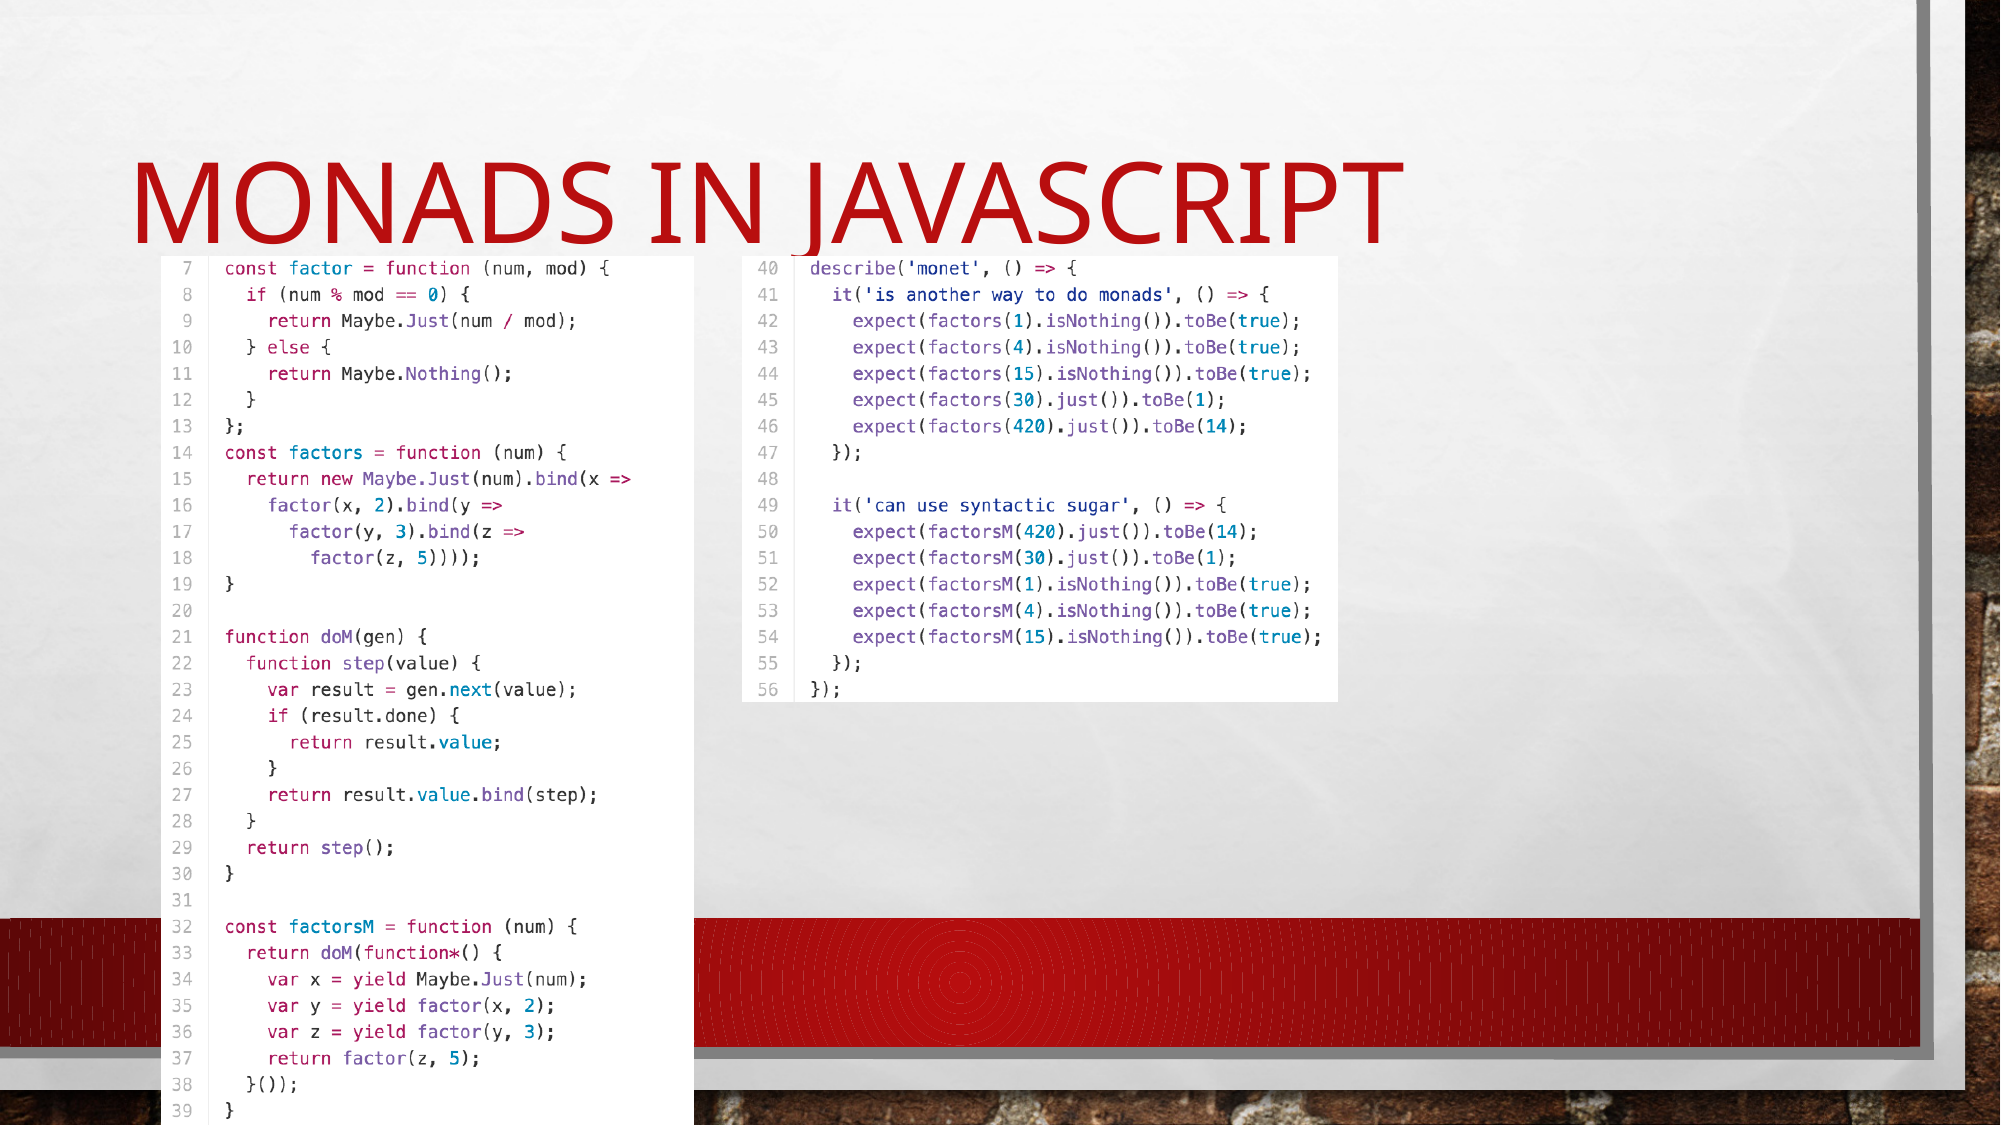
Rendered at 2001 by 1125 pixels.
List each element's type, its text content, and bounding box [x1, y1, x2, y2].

picture [742, 256, 1338, 703]
title MONADS IN JAVASCRIPT [112, 112, 1818, 302]
picture [0, 0, 2000, 1125]
